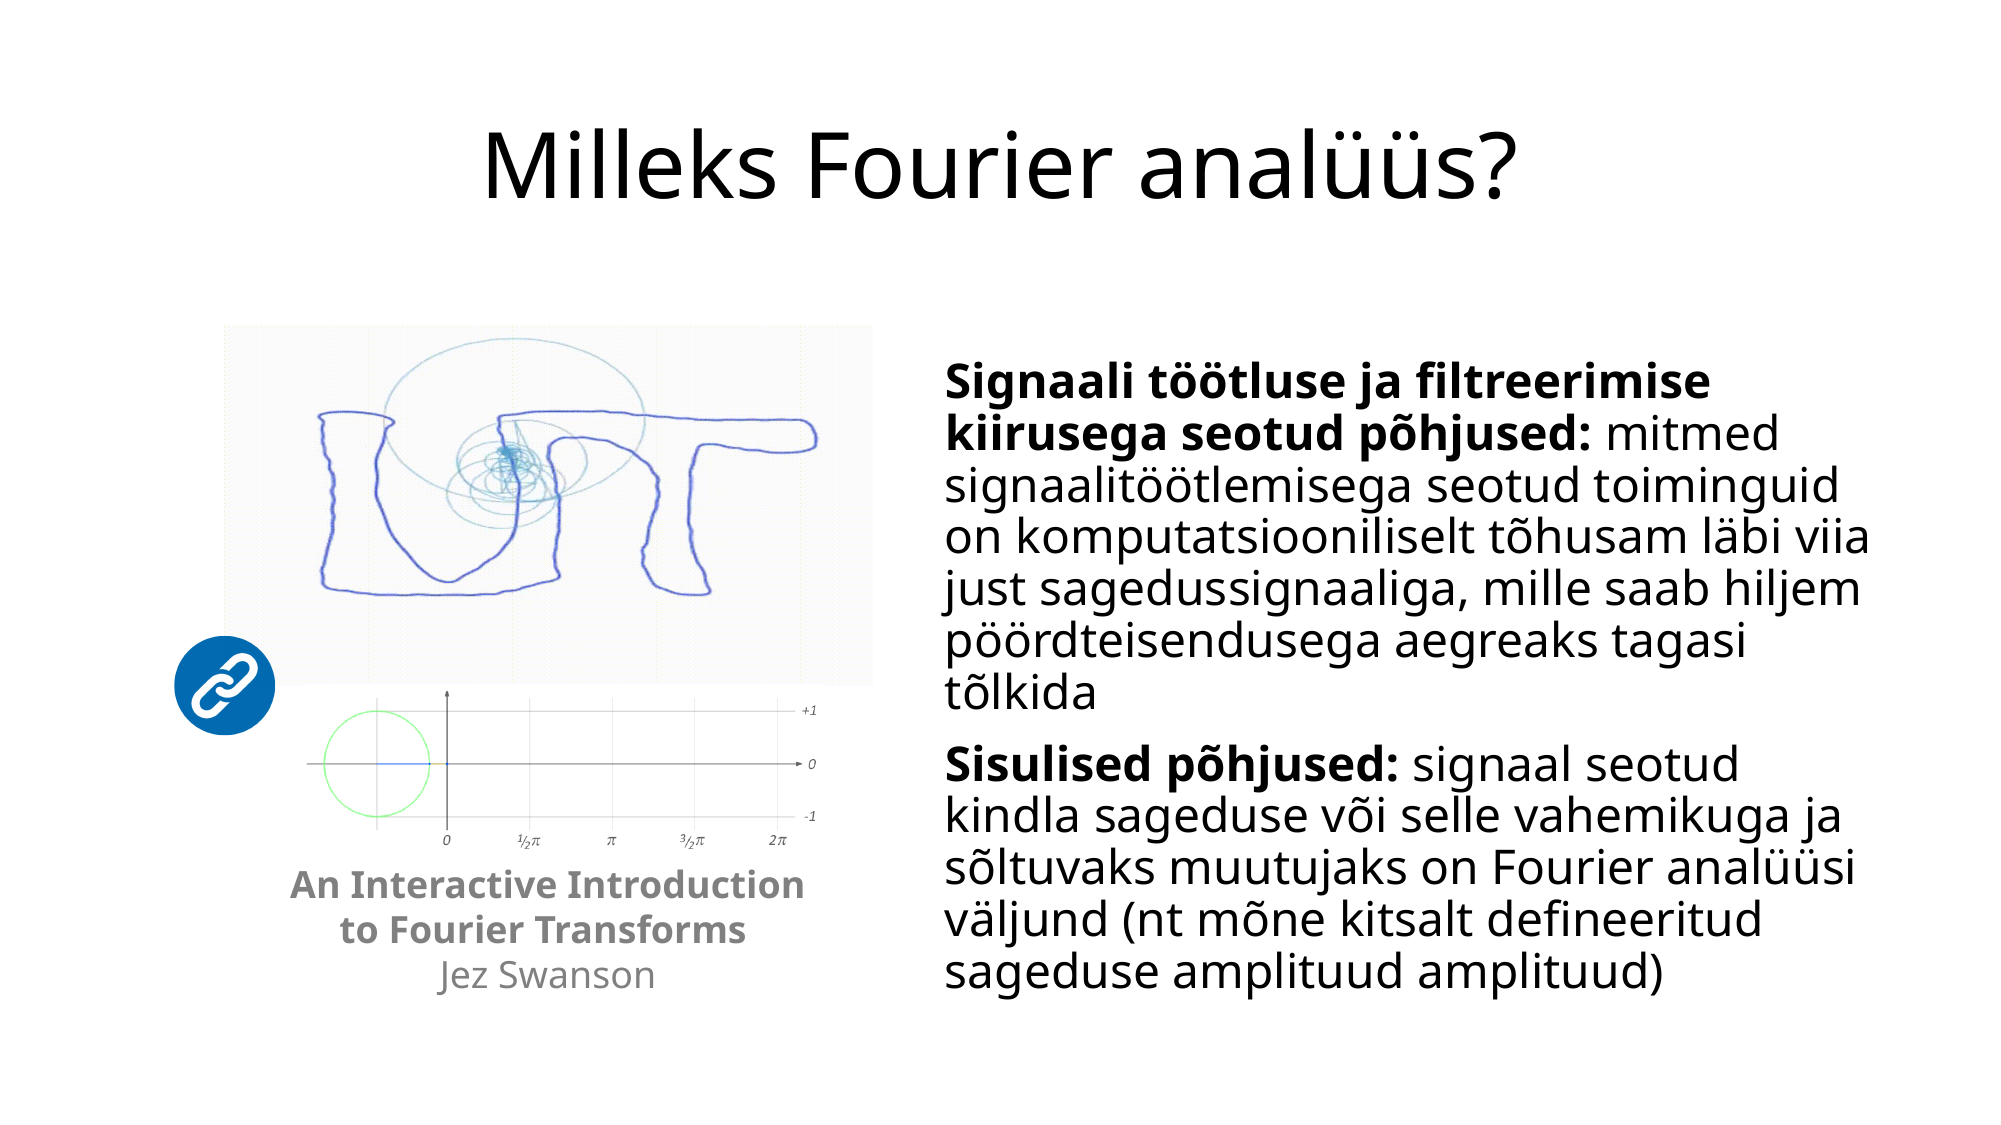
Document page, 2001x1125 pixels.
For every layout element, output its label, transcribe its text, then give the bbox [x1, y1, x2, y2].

text_box Signaali töötluse ja filtreerimise kiirusega seotud põhjused: mitmed signaalitöötlemisega seotud toiminguid on komputatsiooniliselt tõhusam läbi viia just sagedussignaaliga, mille saab hiljem pöördteisendusega aegreaks tagasi tõlkida Sisulised põhjused: signaal seotud kindla sageduse või selle vahemikuga ja sõltuvaks muutujaks on Fourier analüüsi väljund (nt mõne kitsalt defineeritud sageduse amplituud amplituud) [929, 349, 1895, 1019]
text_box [166, 325, 872, 741]
picture [305, 684, 824, 853]
title Milleks Fourier analüüs? [137, 59, 1863, 278]
text_box An Interactive Introduction to Fourier Transforms Jez Swanson [253, 854, 843, 1004]
